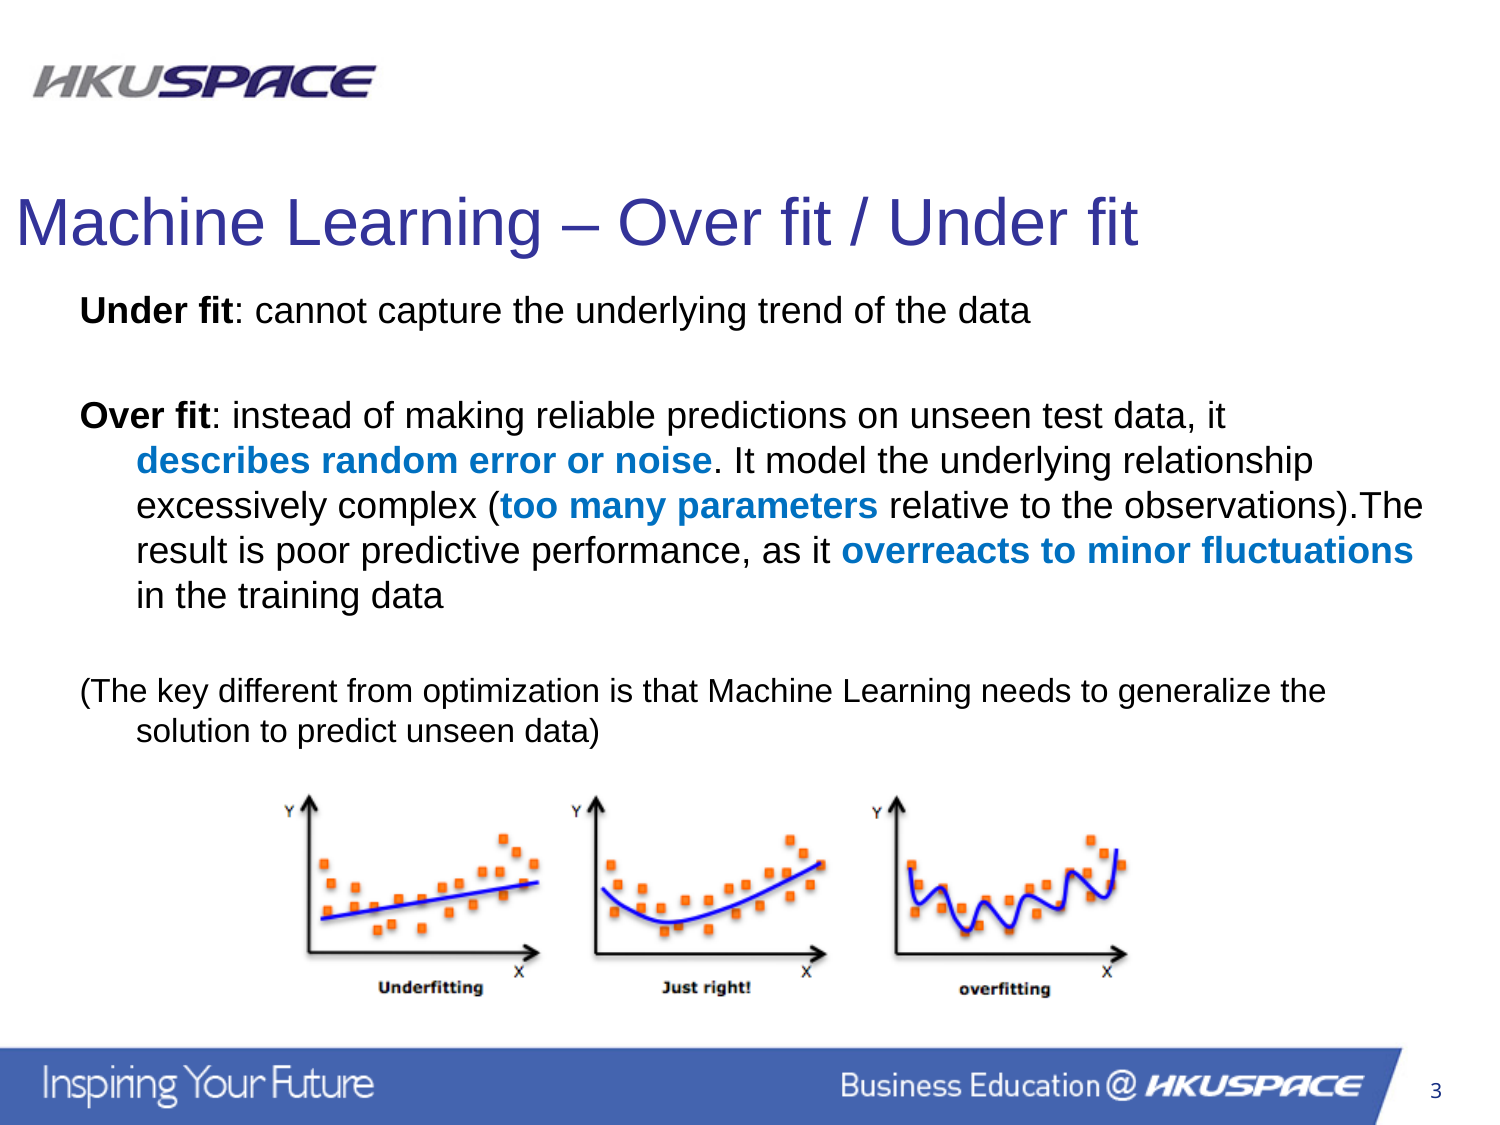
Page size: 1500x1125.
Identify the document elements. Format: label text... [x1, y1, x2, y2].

title Machine Learning – Over fit / Under fit [0, 101, 1365, 266]
picture [0, 0, 1500, 1125]
slide_number 3 [1415, 1070, 1499, 1125]
text_box Under fit: cannot capture the underlying trend of the data Over fit: instead of making reliable predictions on unseen test data, it describes random error or noise. It model the underlying relationship excessively complex (too many parameters relative to the observations).The result is poor predictive performance, as it overreacts to minor fluctuations in the training data (The key different from optimization is that Machine Learning needs to generalize the solution to predict unseen data) [64, 278, 1447, 1047]
